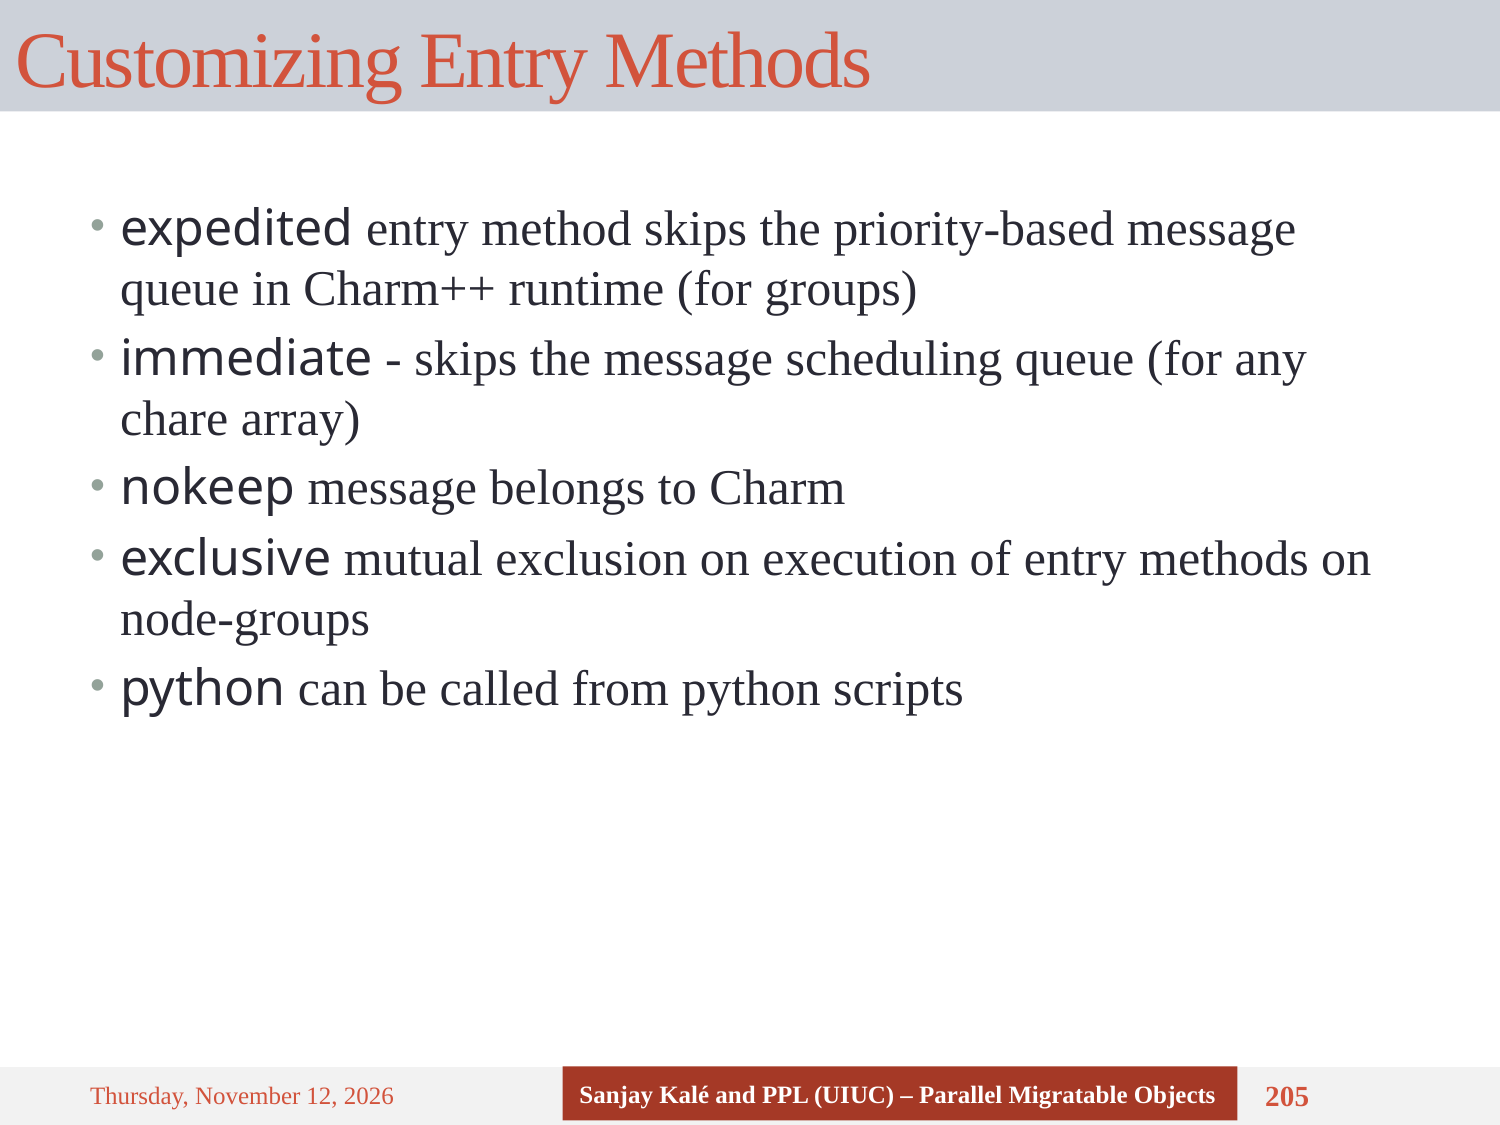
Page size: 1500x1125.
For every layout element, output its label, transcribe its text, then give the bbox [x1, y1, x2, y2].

footer Sanjay Kalé and PPL (UIUC) – Parallel Migratable Objects [562, 1066, 1238, 1121]
list expedited entry method skips the priority-based message queue in Charm++ runtime (for groups) immediate - skips the message scheduling queue (for any chare array) nokeep message belongs to Charm exclusive mutual exclusion on execution of entry methods on node-groups python can be called from python scripts [75, 187, 1425, 1047]
slide_number 205 [1250, 1067, 1425, 1122]
title Customizing Entry Methods [0, 0, 1500, 112]
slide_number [75, 1067, 550, 1122]
